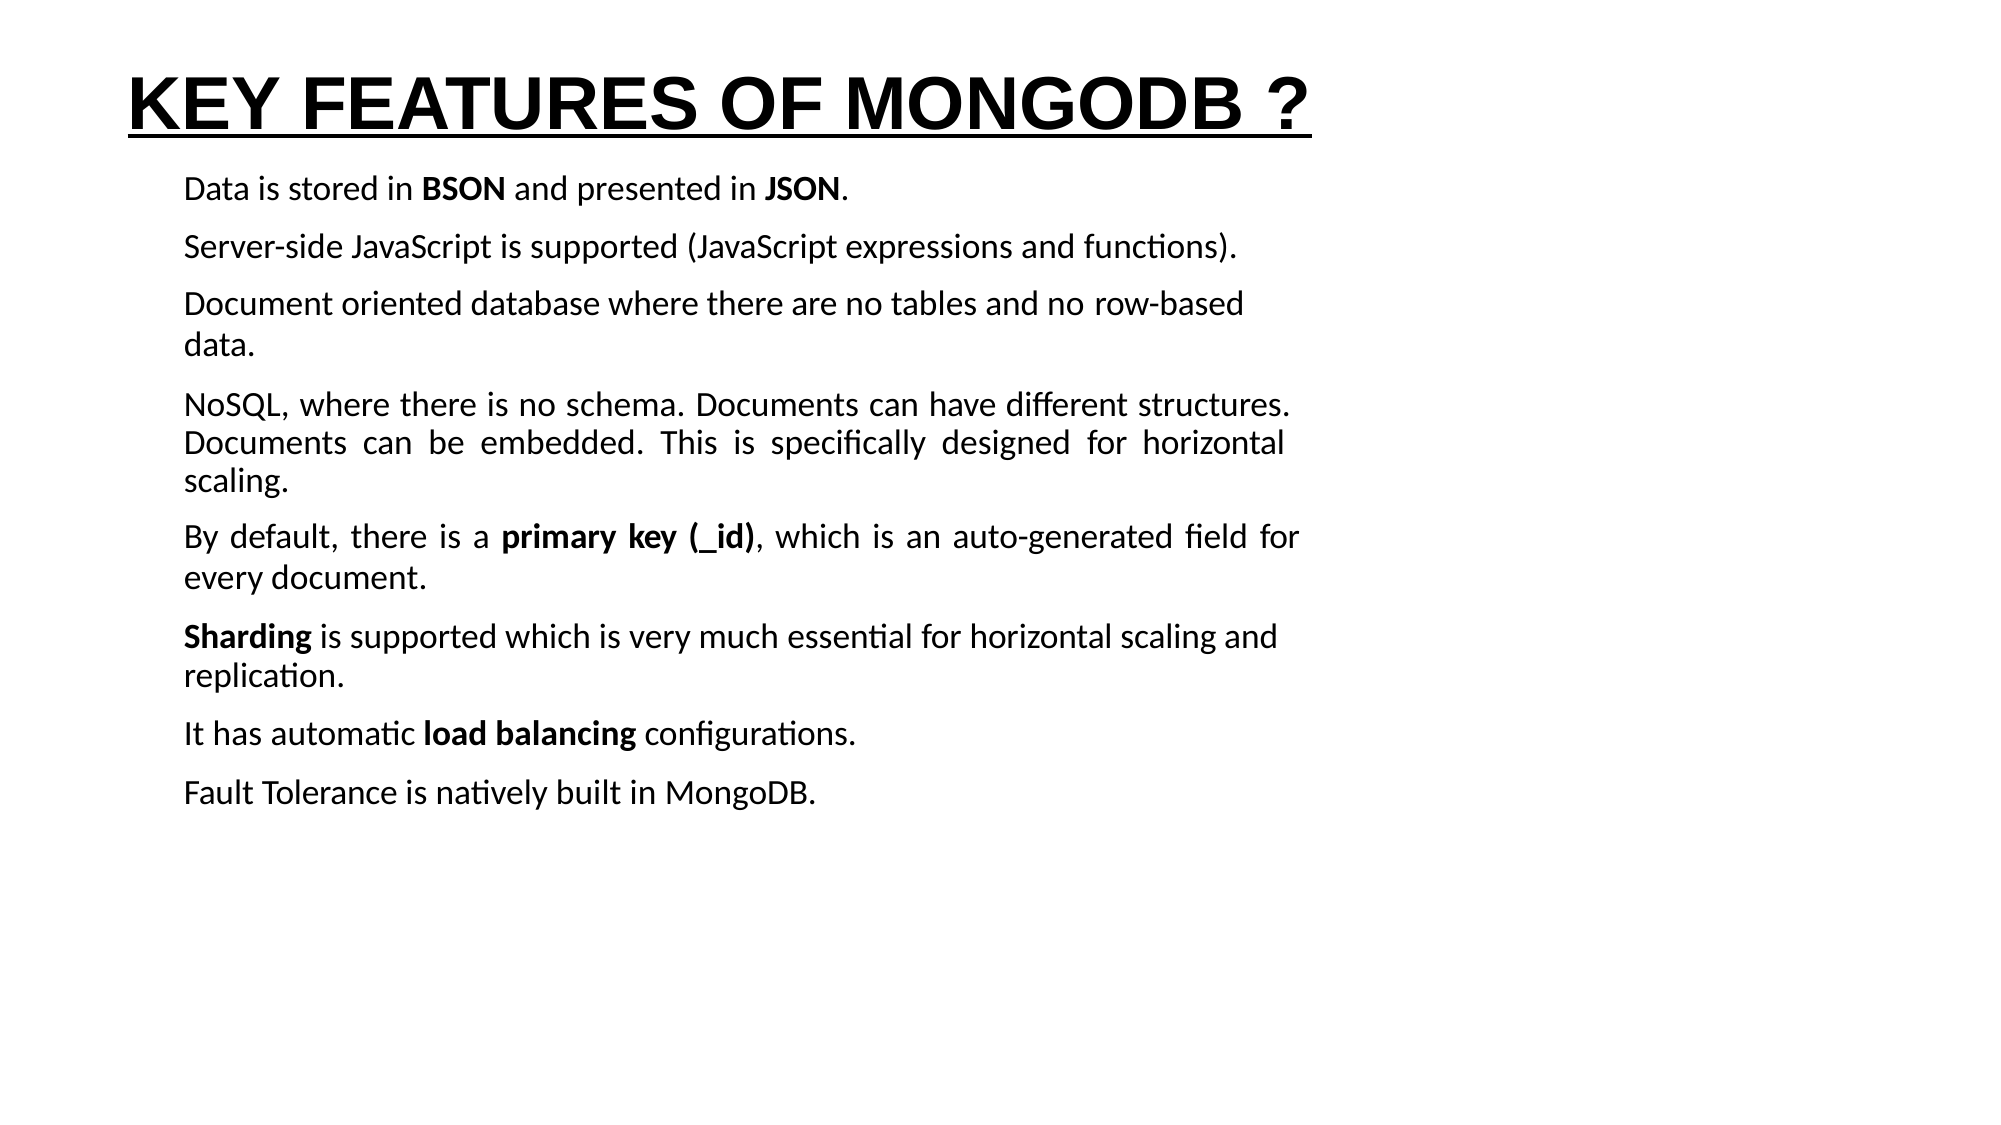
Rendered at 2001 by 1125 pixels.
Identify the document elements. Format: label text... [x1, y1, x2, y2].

text_box KEY FEATURES OF MONGODB ? [125, 52, 1554, 157]
text_box Data is stored in BSON and presented in JSON. Server-side JavaScript is supported (JavaScript expressions and functions). Document oriented database where there are no tables and no row-based data. NoSQL, where there is no schema. Documents can have different structures. Documents can be embedded. This is specifically designed for horizontal scaling. By default, there is a primary key (_id), which is an auto-generated field for every document. Sharding is supported which is very much essential for horizontal scaling and replication. It has automatic load balancing configurations. Fault Tolerance is natively built in MongoDB. [125, 145, 1301, 812]
